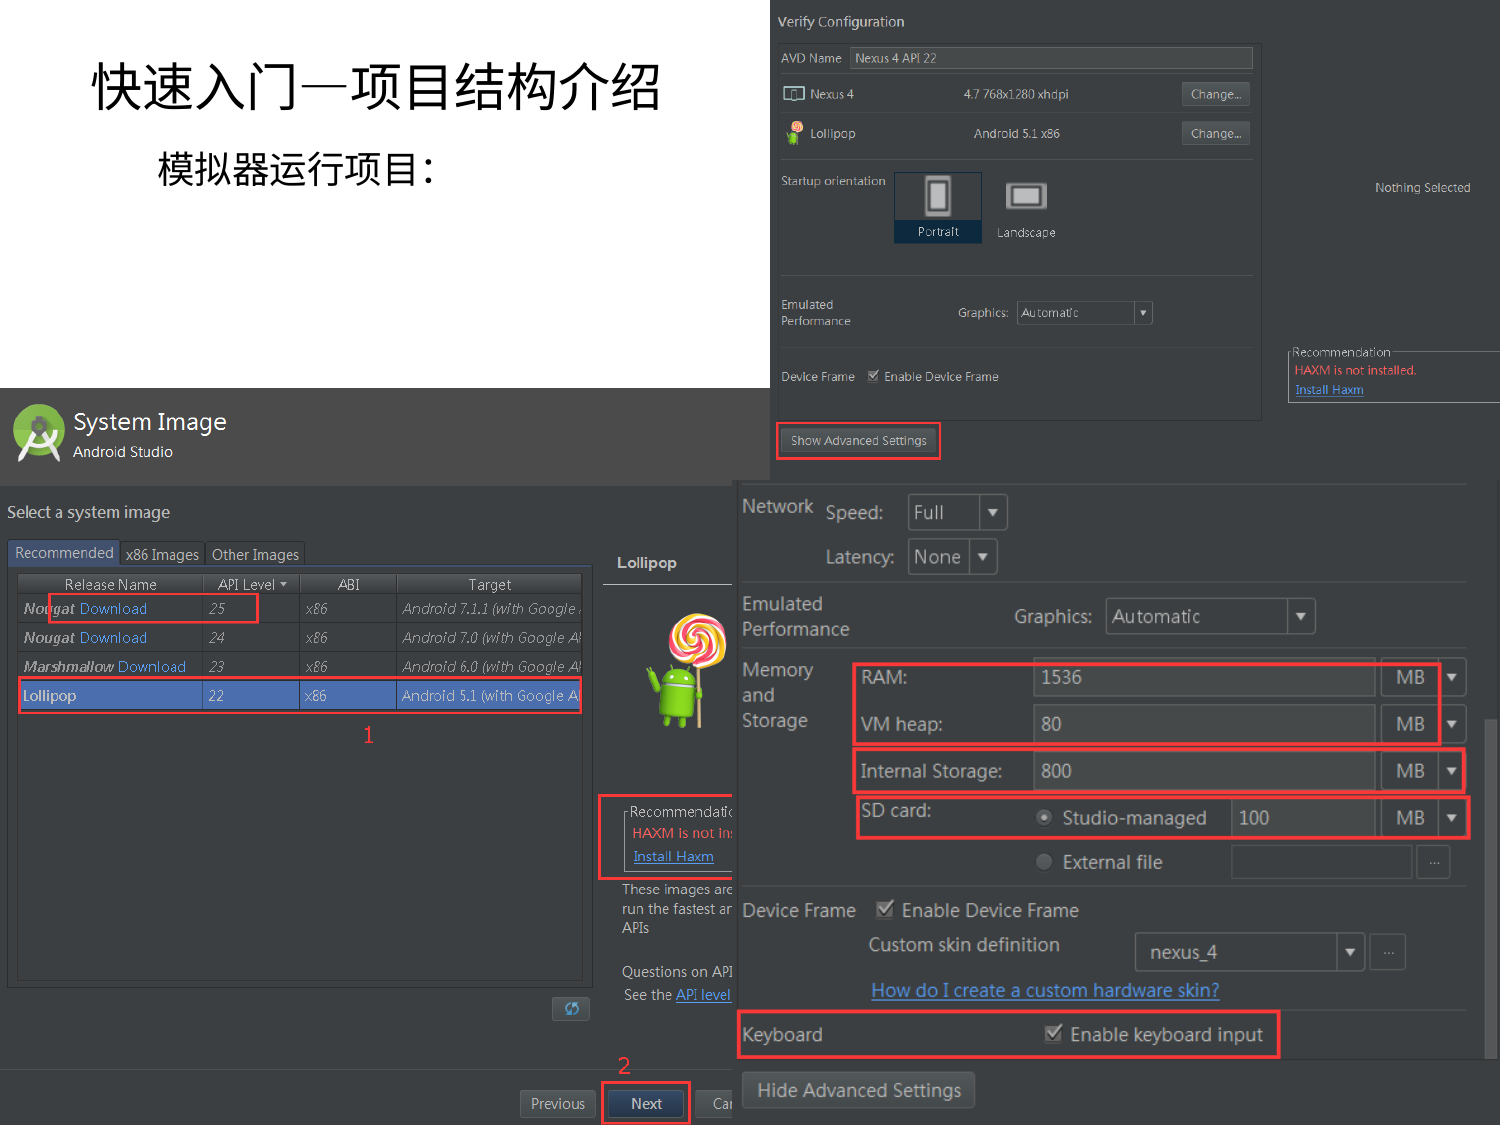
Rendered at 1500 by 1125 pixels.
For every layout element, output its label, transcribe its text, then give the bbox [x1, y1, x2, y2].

text_box 模拟器运行项目： [142, 138, 472, 199]
text_box 快速入门—项目结构介绍 [75, 46, 678, 125]
picture [0, 0, 1500, 1125]
